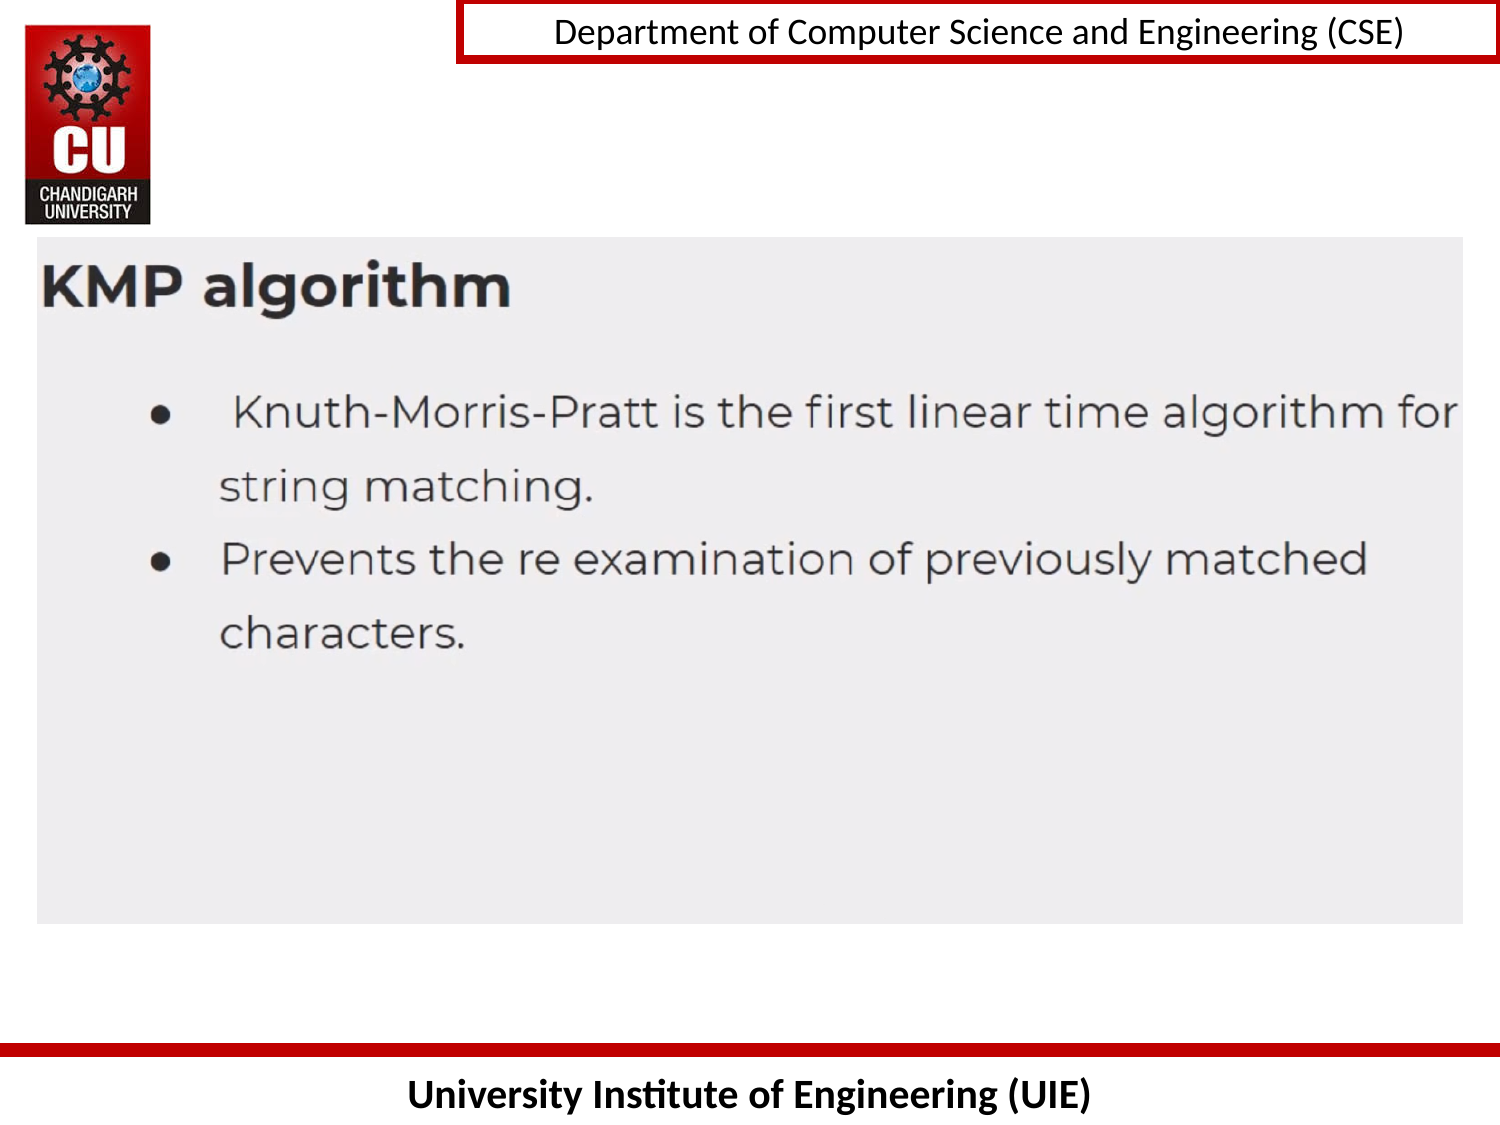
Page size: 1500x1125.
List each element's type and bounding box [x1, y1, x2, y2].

picture [37, 237, 1463, 924]
picture [24, 24, 151, 225]
